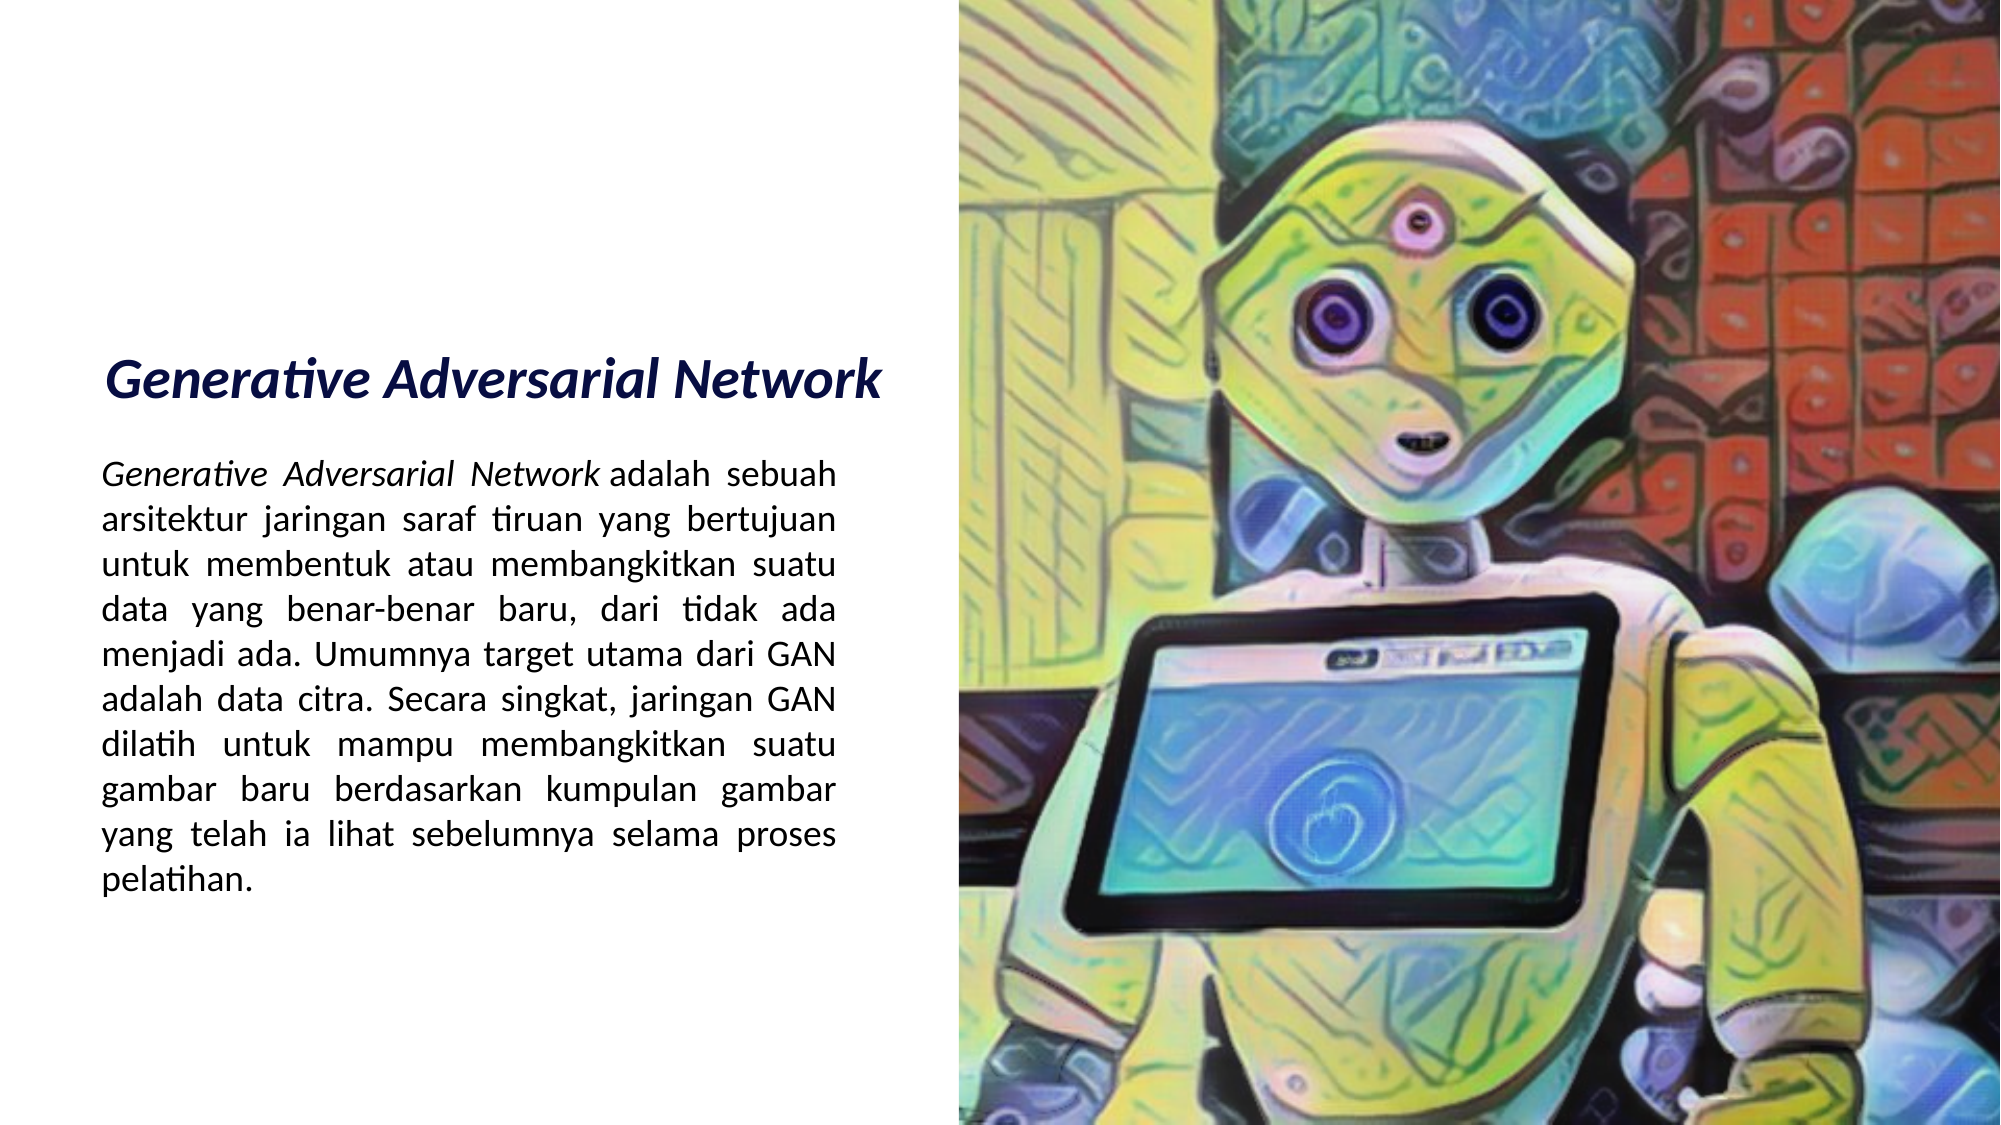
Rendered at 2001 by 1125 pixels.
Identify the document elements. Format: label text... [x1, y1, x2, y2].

text_box Generative Adversarial Network [90, 333, 899, 418]
text_box Generative Adversarial Network adalah sebuah arsitektur jaringan saraf tiruan yang bertujuan untuk membentuk atau membangkitkan suatu data yang benar-benar baru, dari tidak ada menjadi ada. Umumnya target utama dari GAN adalah data citra. Secara singkat, jaringan GAN dilatih untuk mampu membangkitkan suatu gambar baru berdasarkan kumpulan gambar yang telah ia lihat sebelumnya selama proses pelatihan. [86, 441, 853, 906]
picture [958, 0, 2000, 1125]
